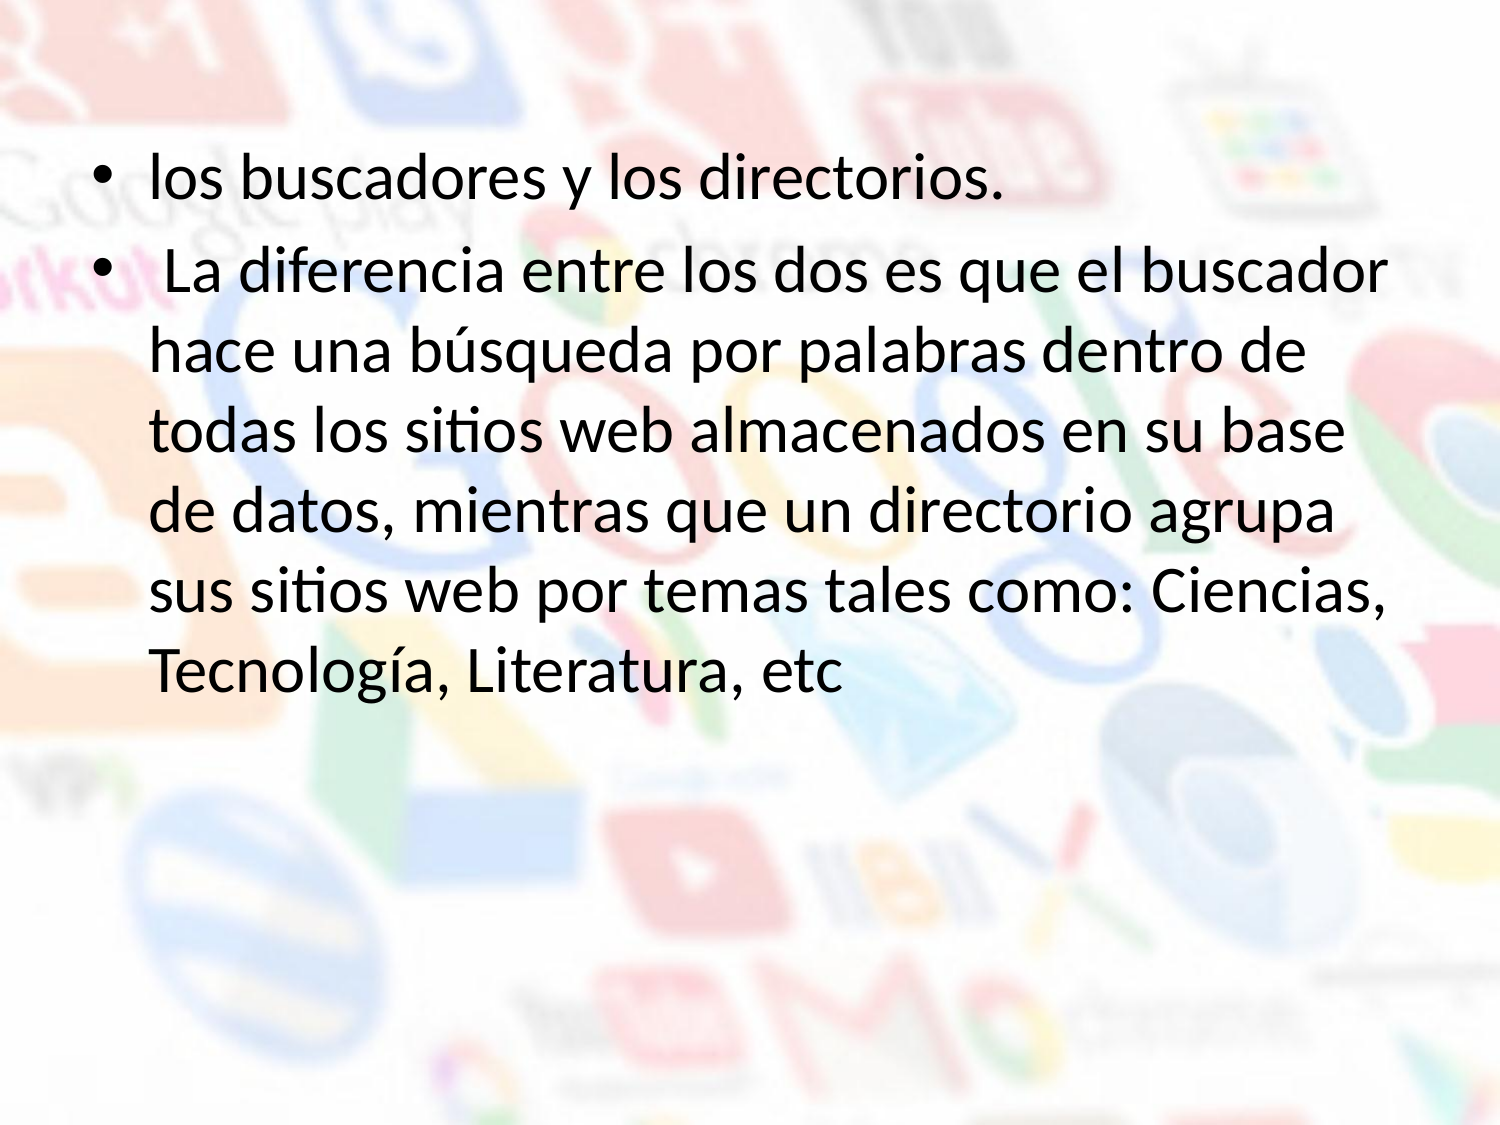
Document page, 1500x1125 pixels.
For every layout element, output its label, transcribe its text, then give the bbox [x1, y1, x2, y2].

picture [0, 0, 1500, 1125]
list los buscadores y los directorios. La diferencia entre los dos es que el buscador hace una búsqueda por palabras dentro de todas los sitios web almacenados en su base de datos, mientras que un directorio agrupa sus sitios web por temas tales como: Ciencias, Tecnología, Literatura, etc [76, 125, 1427, 868]
